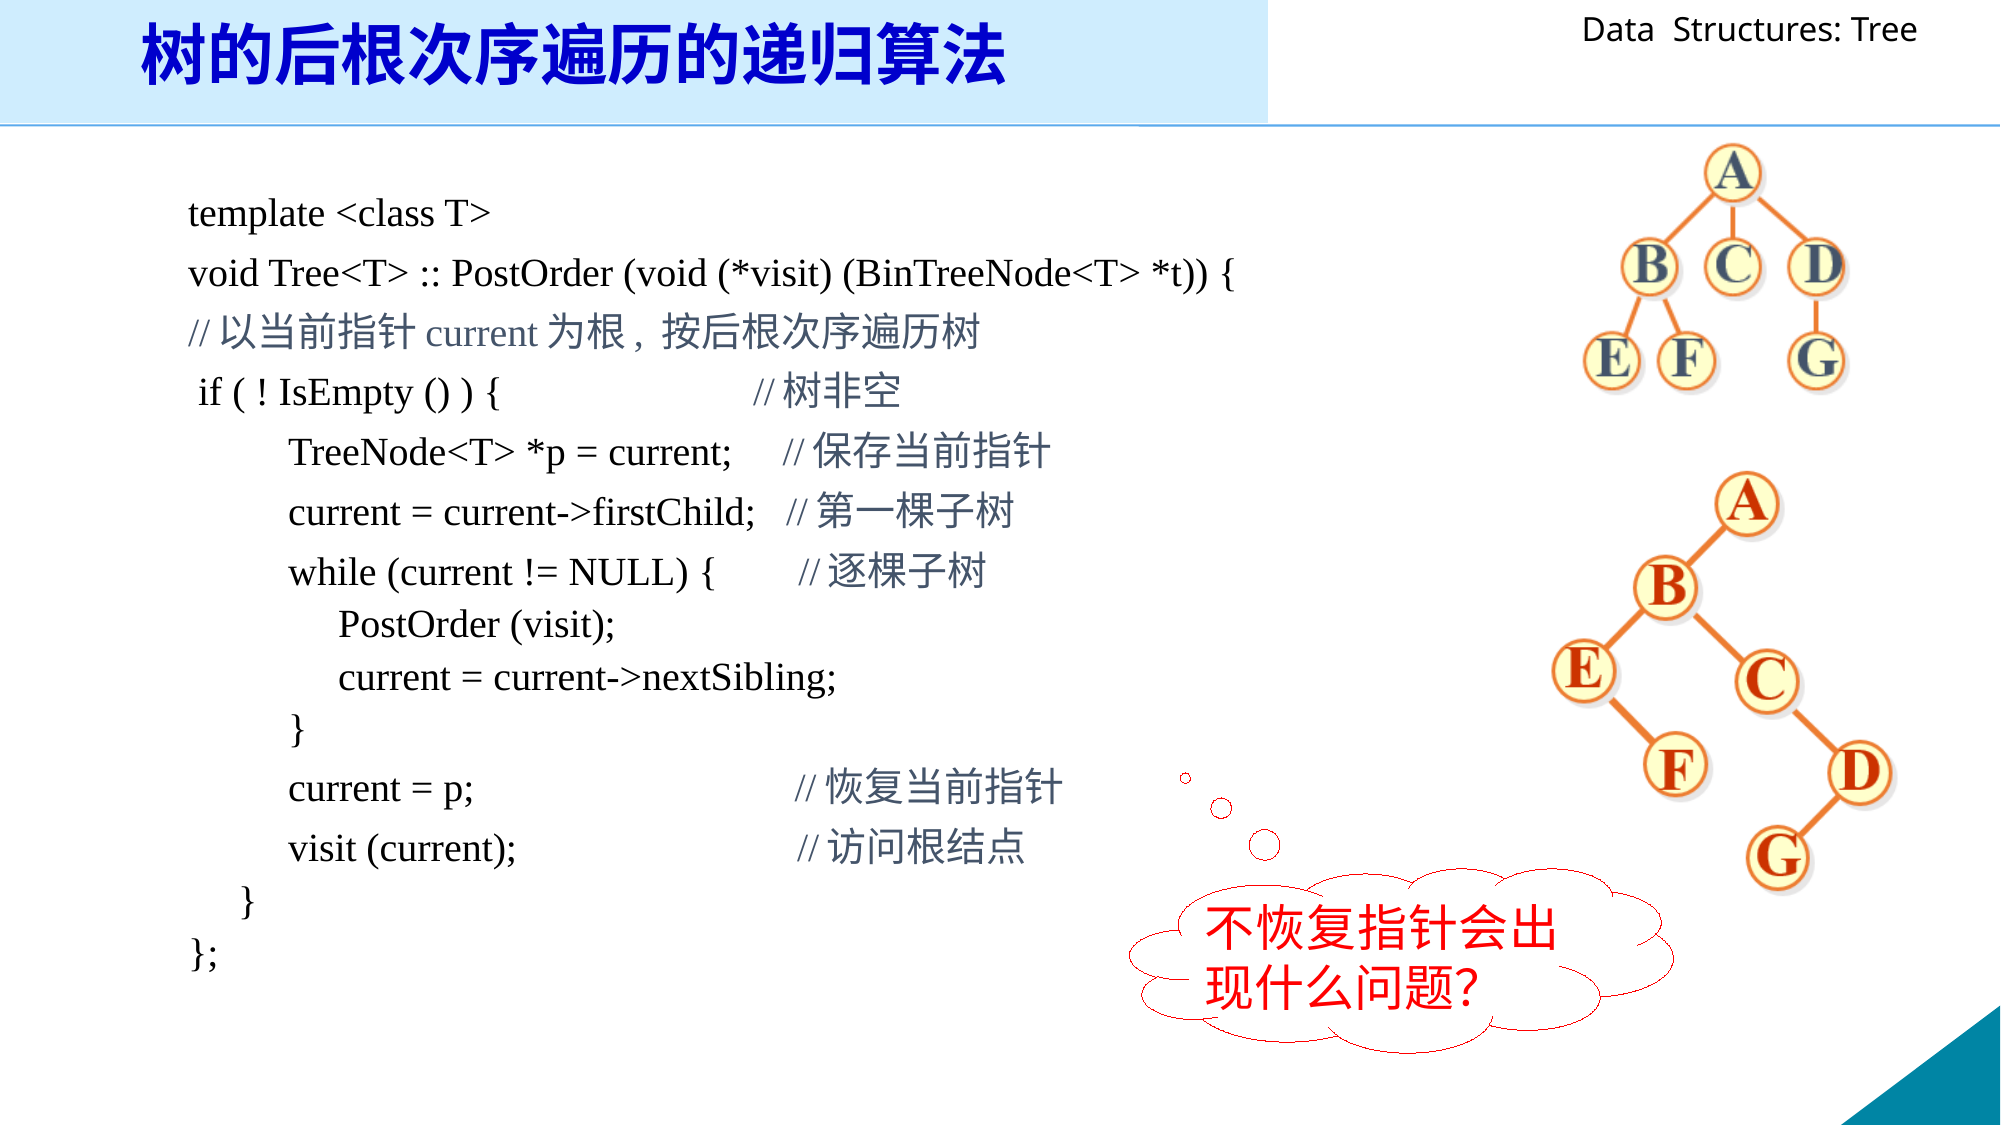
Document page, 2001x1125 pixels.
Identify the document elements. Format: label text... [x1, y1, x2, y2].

text_box 不恢复指针会出现什么问题？ [1210, 797, 1232, 819]
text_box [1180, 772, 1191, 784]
text_box 不恢复指针会出现什么问题？ [1249, 829, 1280, 861]
text_box 不恢复指针会出现什么问题？ [1129, 868, 1674, 1054]
picture [1569, 137, 1869, 411]
list template <class T> void Tree<T> :: PostOrder (void (*visit) (BinTreeNode<T> *t)) { //以当前指针current为根, 按后根次序遍历树 if ( ! IsEmpty () ) { //树非空 TreeNode<T> *p = current; //保存当前指针 current = current->firstChild; //第一棵子树 while (current != NULL) { //逐棵子树 PostOrder (visit); current = current->nextSibling; } current = p; //恢复当前指针 visit (current); //访问根结点 } }; [173, 184, 1585, 1035]
title 树的后根次序遍历的递归算法 [125, 0, 1167, 116]
picture [1519, 456, 1919, 915]
